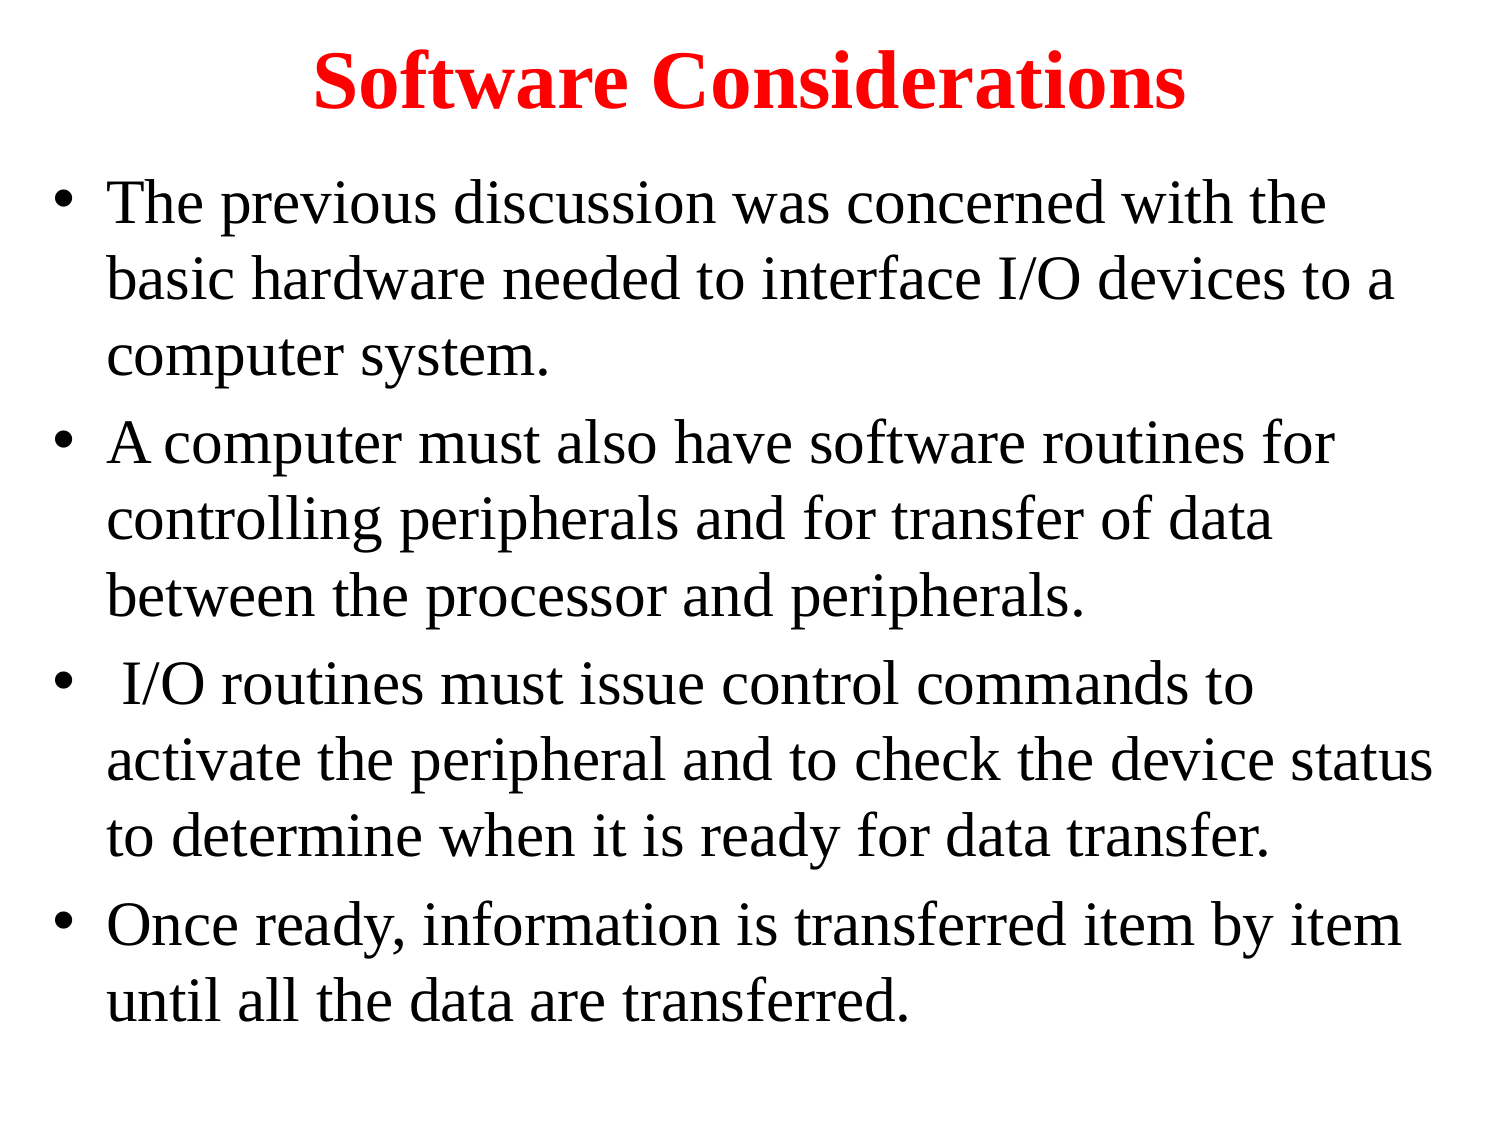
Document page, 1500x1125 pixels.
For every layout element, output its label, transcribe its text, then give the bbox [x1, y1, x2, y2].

title Software Considerations [75, 0, 1425, 150]
list The previous discussion was concerned with the basic hardware needed to interface I/O devices to a computer system. A computer must also have software routines for controlling peripherals and for transfer of data between the processor and peripherals. I/O routines must issue control commands to activate the peripheral and to check the device status to determine when it is ready for data transfer. Once ready, information is transferred item by item until all the data are transferred. [37, 152, 1463, 1113]
